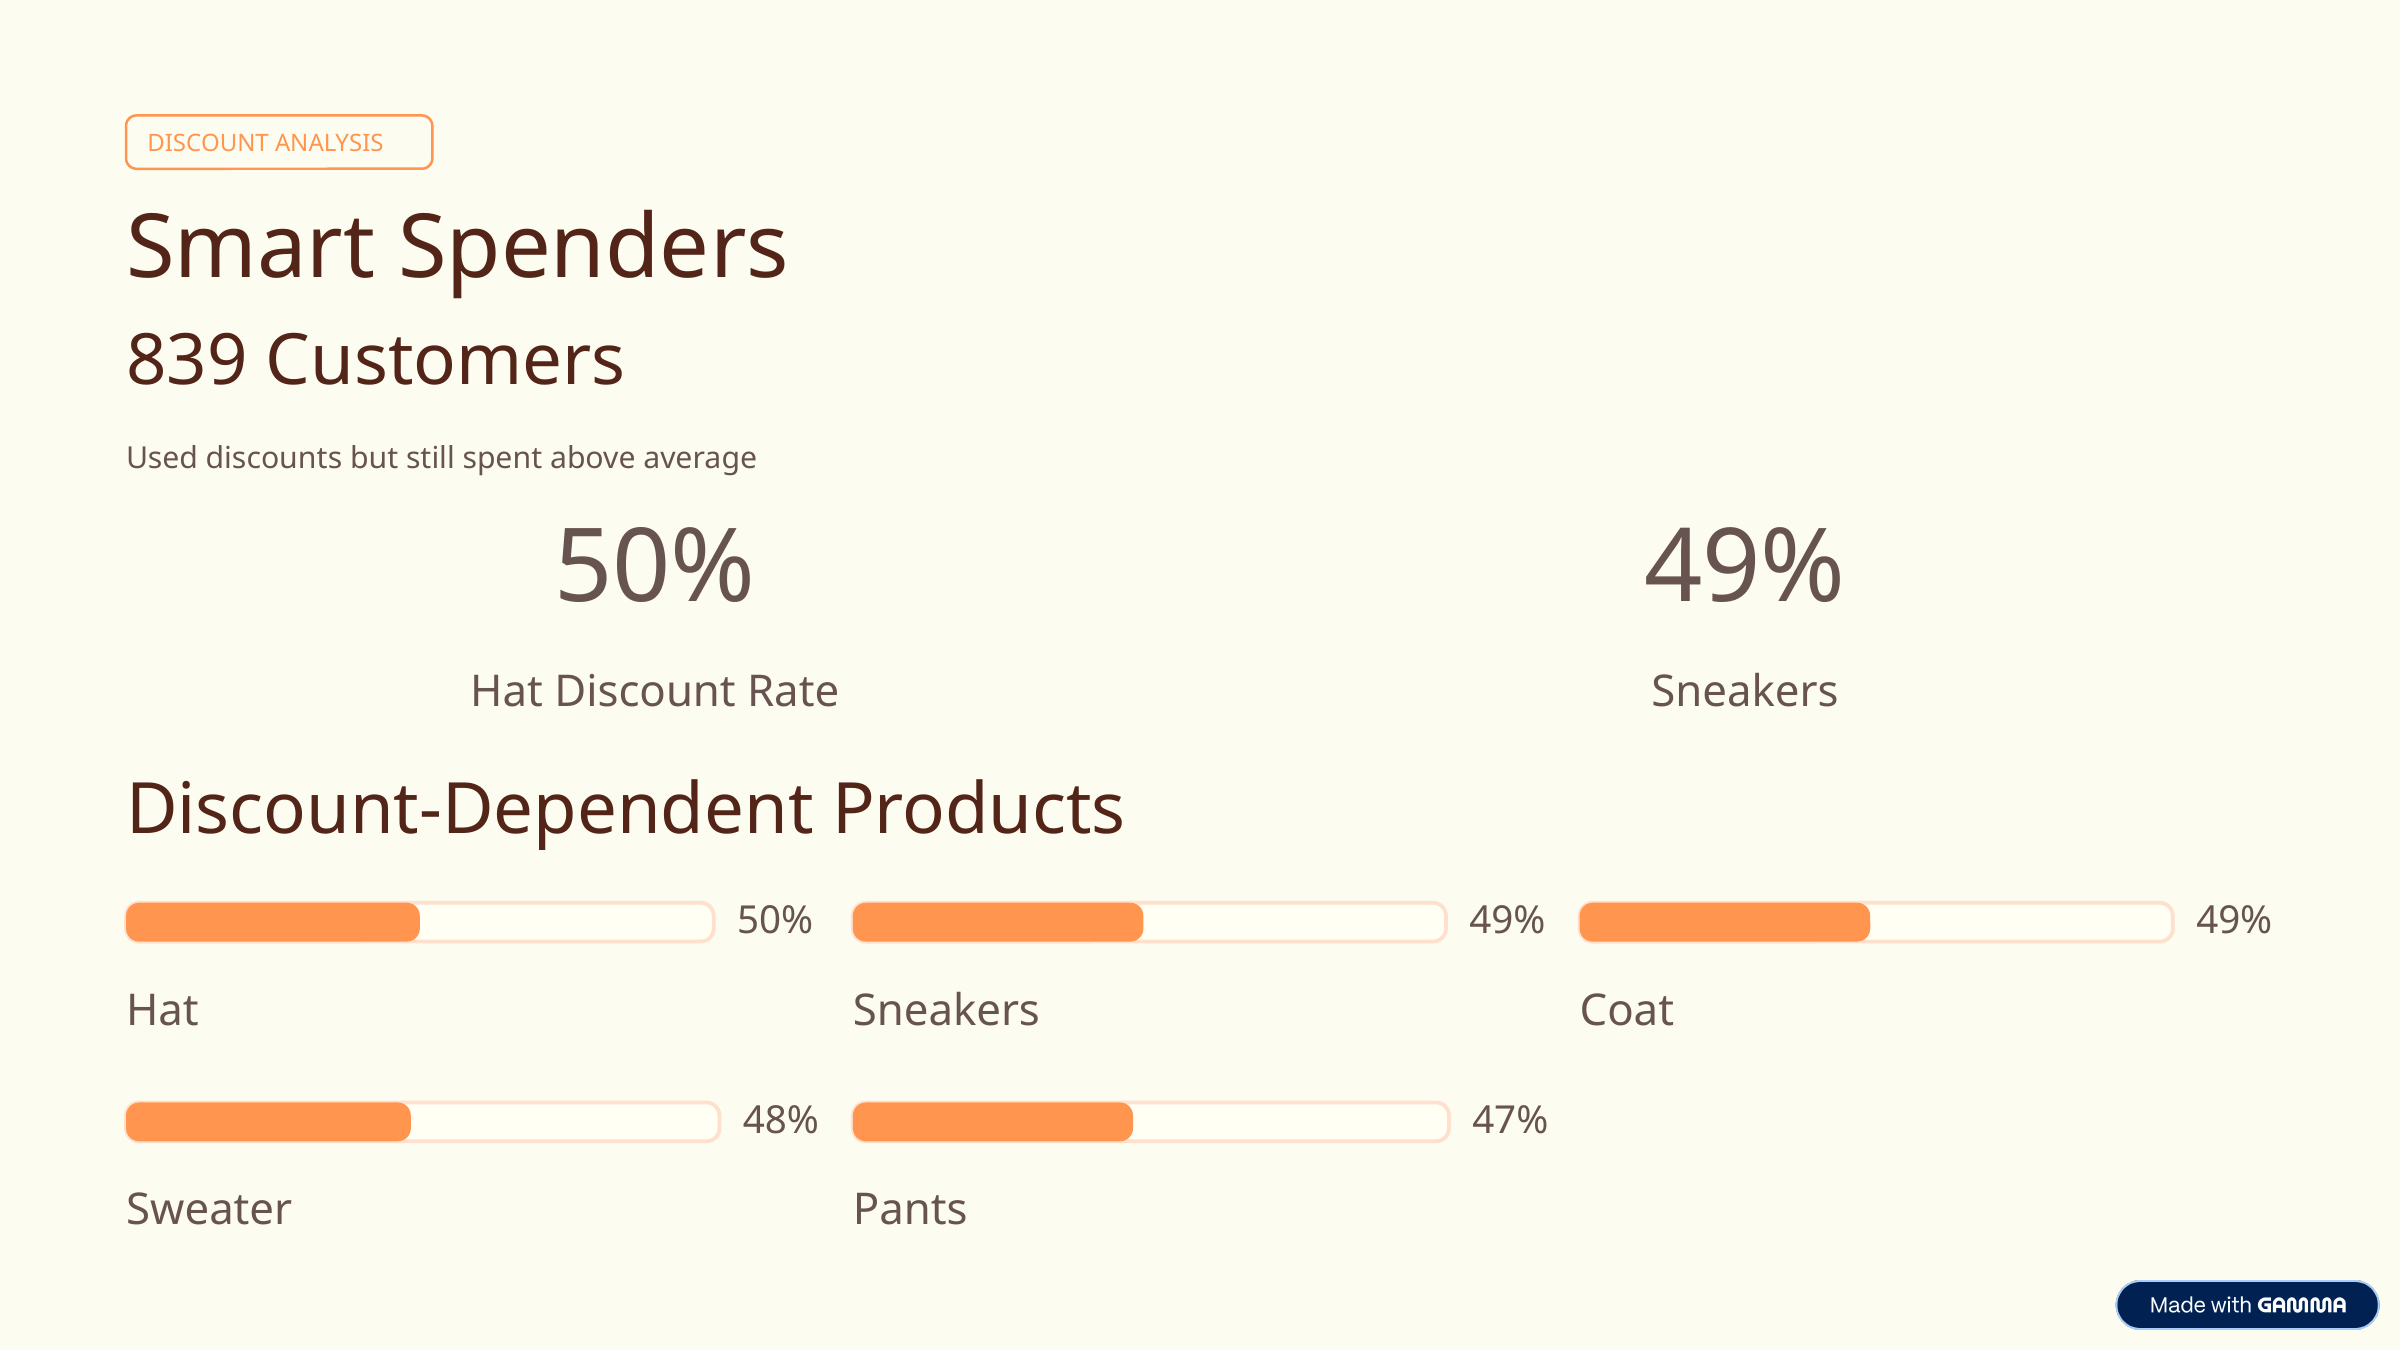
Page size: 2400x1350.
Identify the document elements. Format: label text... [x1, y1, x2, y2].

text_box Sneakers [852, 976, 1301, 1035]
text_box [1133, 902, 1447, 942]
text_box [852, 1102, 1134, 1142]
text_box Used discounts but still spent above average [126, 438, 2274, 476]
picture [2106, 1271, 2389, 1339]
text_box Sweater [126, 1176, 574, 1235]
text_box 49% [2196, 902, 2274, 942]
text_box [401, 1102, 720, 1142]
text_box 48% [742, 1102, 821, 1142]
text_box Hat [126, 976, 574, 1035]
text_box [409, 902, 714, 942]
text_box 49% [1469, 902, 1548, 942]
text_box 50% [126, 520, 1184, 623]
text_box DISCOUNT ANALYSIS [147, 127, 412, 157]
text_box Smart Spenders [126, 179, 1021, 296]
text_box 839 Customers [126, 305, 842, 399]
text_box [126, 902, 420, 942]
text_box 47% [1472, 1102, 1548, 1142]
text_box Discount-Dependent Products [126, 754, 1101, 848]
text_box [1579, 902, 1871, 942]
text_box [852, 902, 1144, 942]
text_box 50% [737, 902, 821, 942]
text_box Pants [852, 1176, 1301, 1235]
text_box [126, 115, 433, 169]
text_box Sneakers [1521, 657, 1969, 716]
text_box Hat Discount Rate [431, 657, 879, 716]
text_box [1860, 902, 2173, 942]
text_box 49% [1216, 520, 2274, 623]
text_box Coat [1579, 976, 2028, 1035]
text_box [126, 1102, 411, 1142]
text_box [1123, 1102, 1450, 1142]
